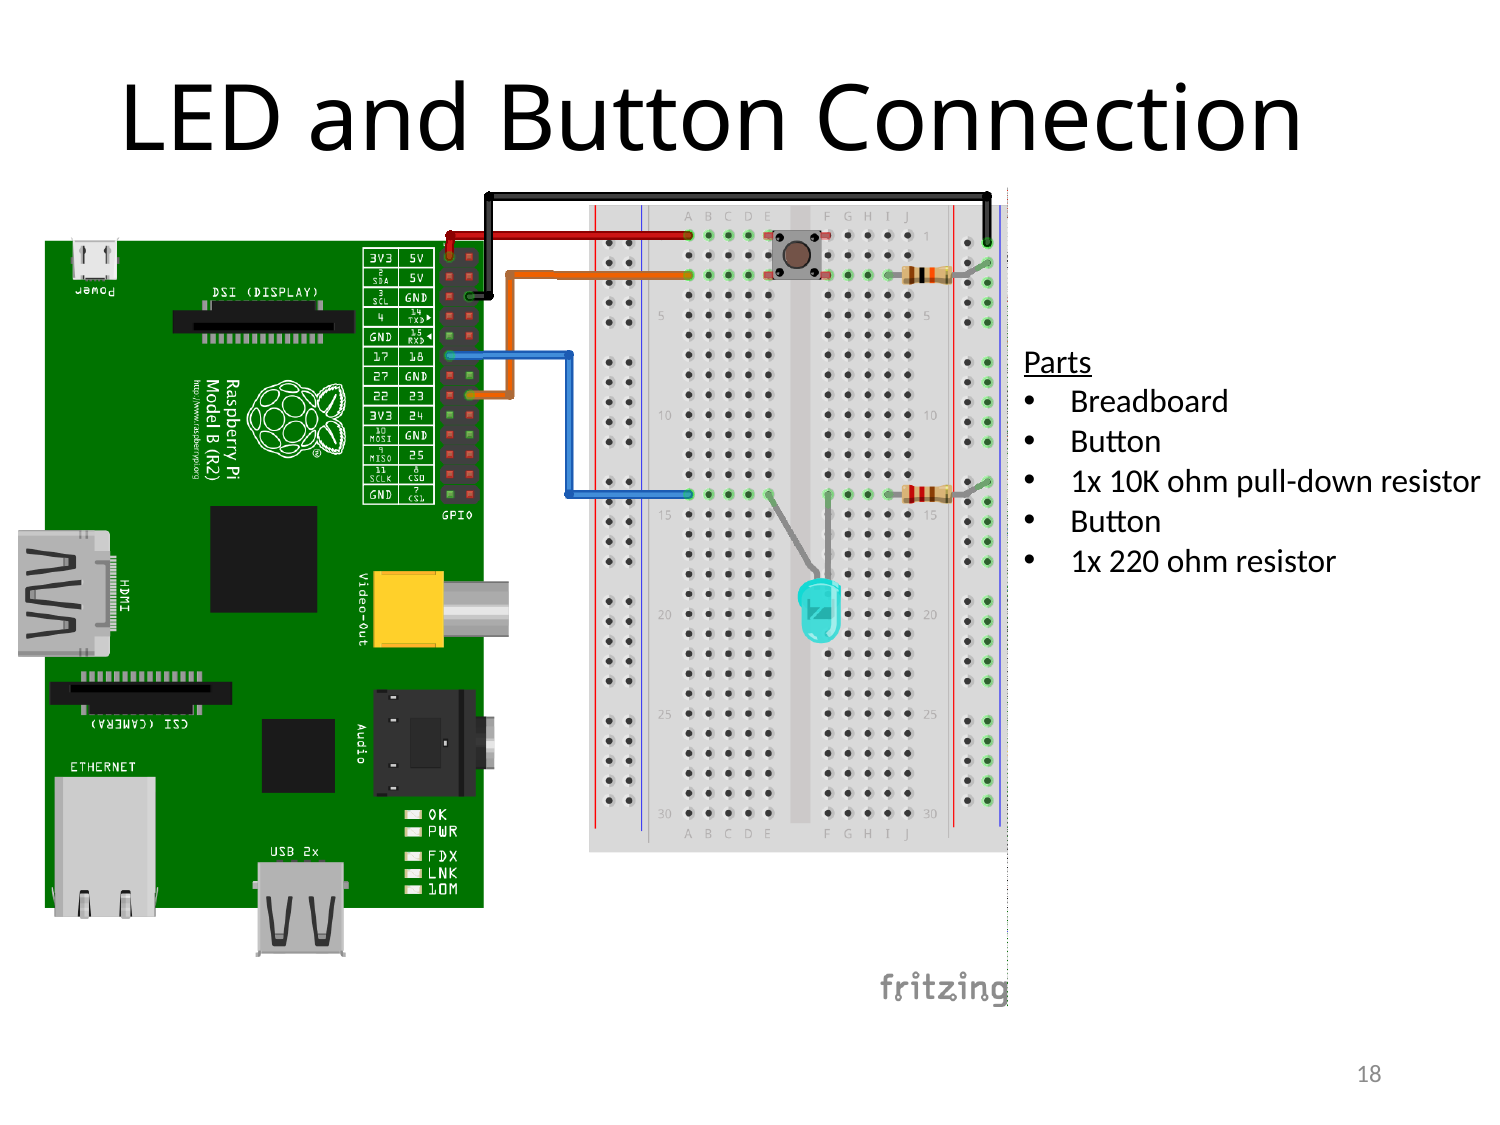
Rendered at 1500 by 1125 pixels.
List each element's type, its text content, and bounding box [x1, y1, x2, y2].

picture [18, 187, 1008, 1007]
text_box Parts Breadboard Button 1x 10K ohm pull-down resistor Button 1x 220 ohm resistor [1008, 332, 1497, 587]
title LED and Button Connection [103, 12, 1397, 230]
slide_number 18 [1059, 1042, 1397, 1103]
